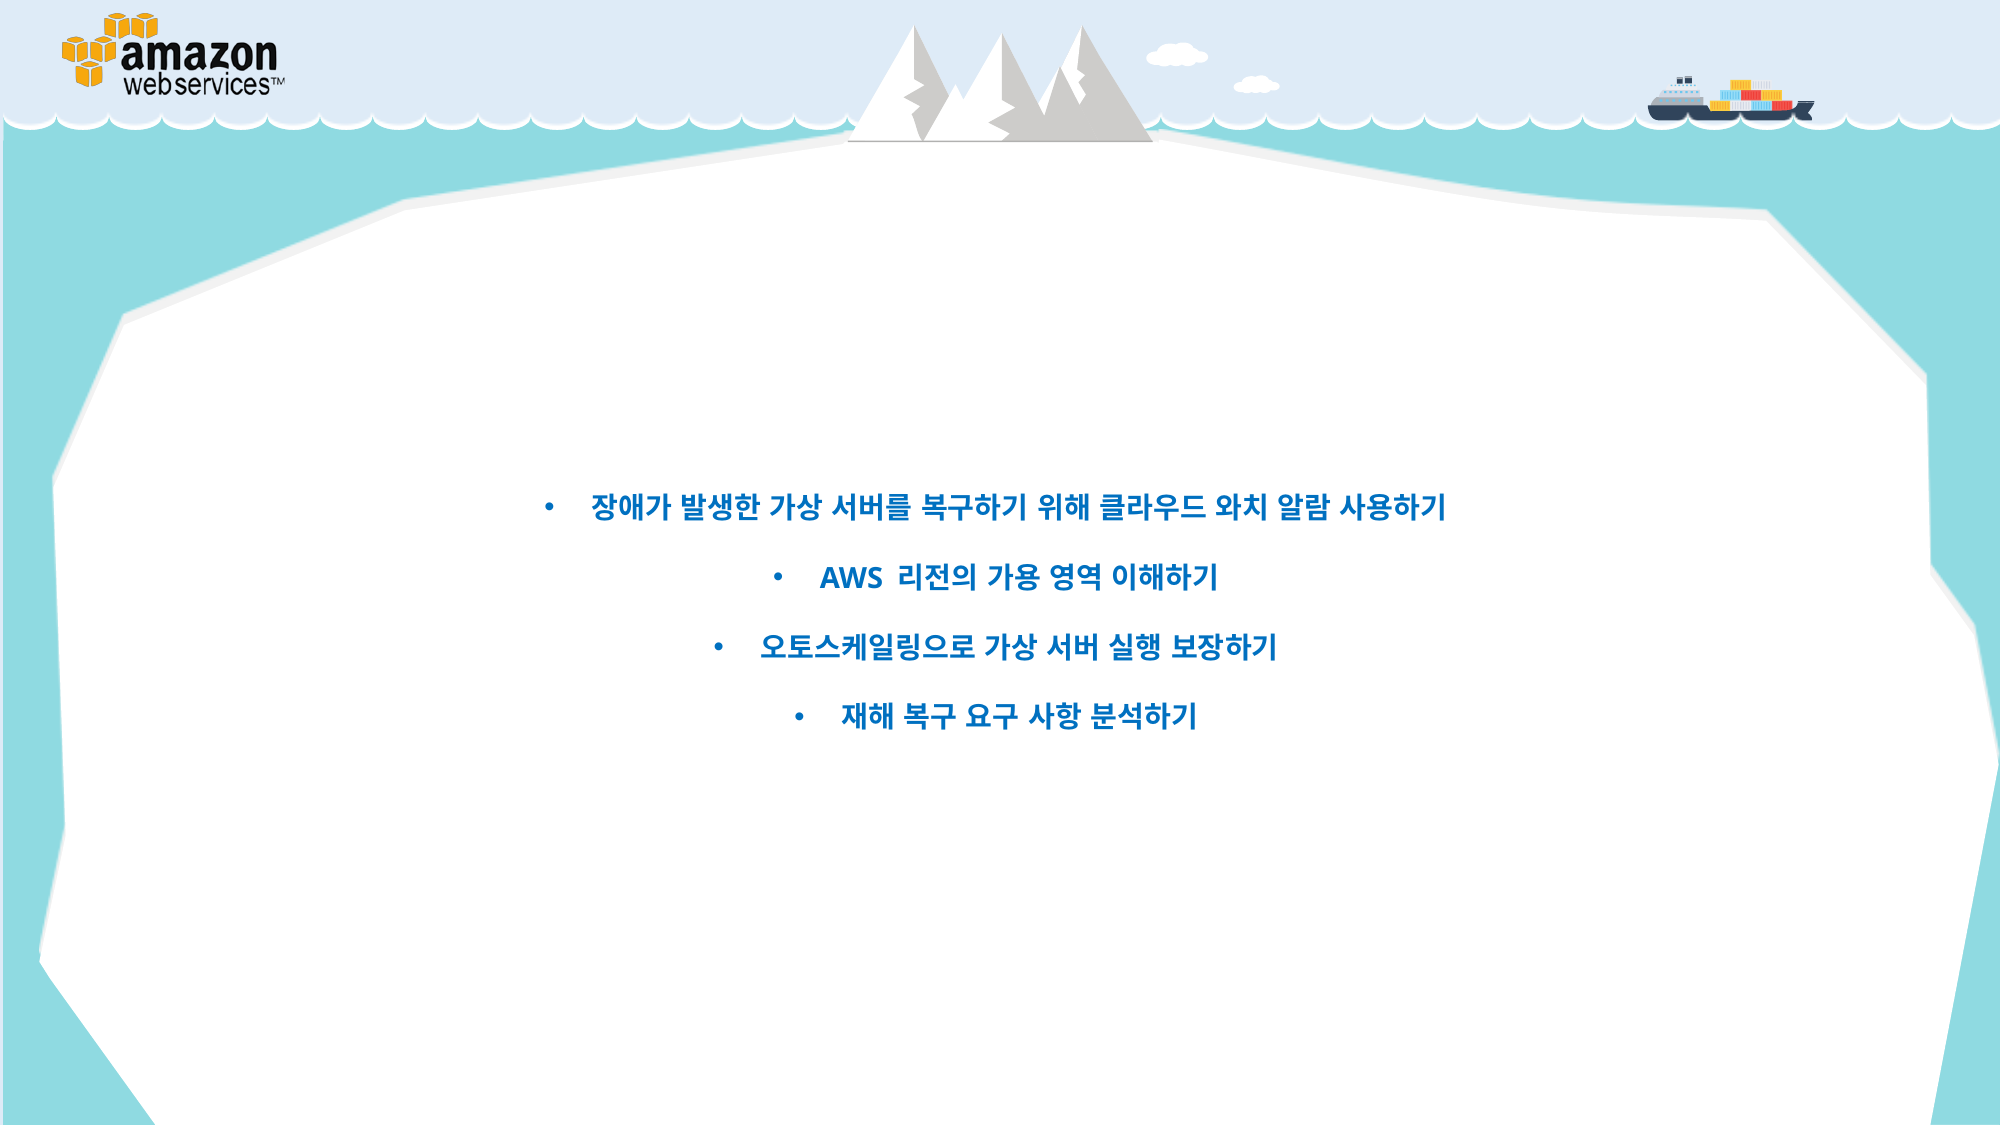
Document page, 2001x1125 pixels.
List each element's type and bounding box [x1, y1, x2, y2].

text_box [847, 24, 1153, 143]
text_box [3, 116, 2000, 1125]
picture [43, 0, 301, 130]
text_box [1233, 75, 1280, 94]
text_box [1647, 76, 1815, 116]
text_box [1153, 42, 1209, 67]
